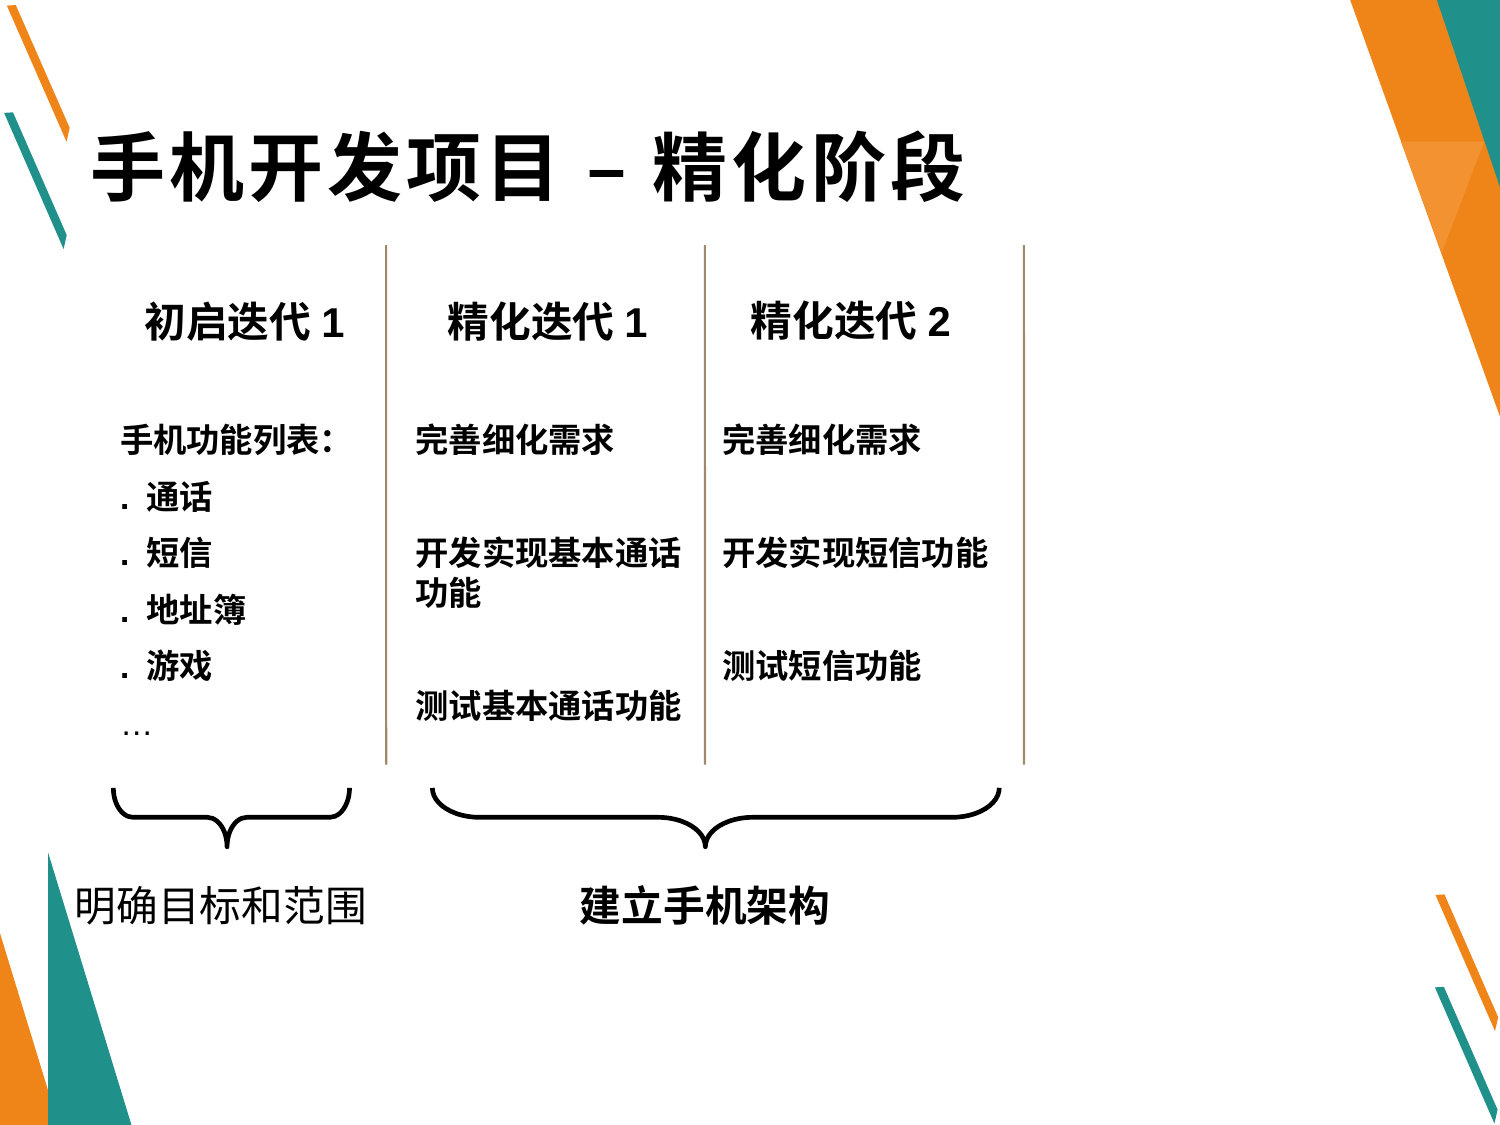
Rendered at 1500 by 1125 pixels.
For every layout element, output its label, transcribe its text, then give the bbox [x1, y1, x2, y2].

title 手机开发项目 – 精化阶段 [75, 75, 1425, 256]
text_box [55, 788, 387, 939]
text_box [704, 245, 1024, 765]
text_box [19, 799, 70, 1001]
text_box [433, 788, 1001, 1013]
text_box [102, 244, 387, 769]
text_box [397, 245, 704, 765]
